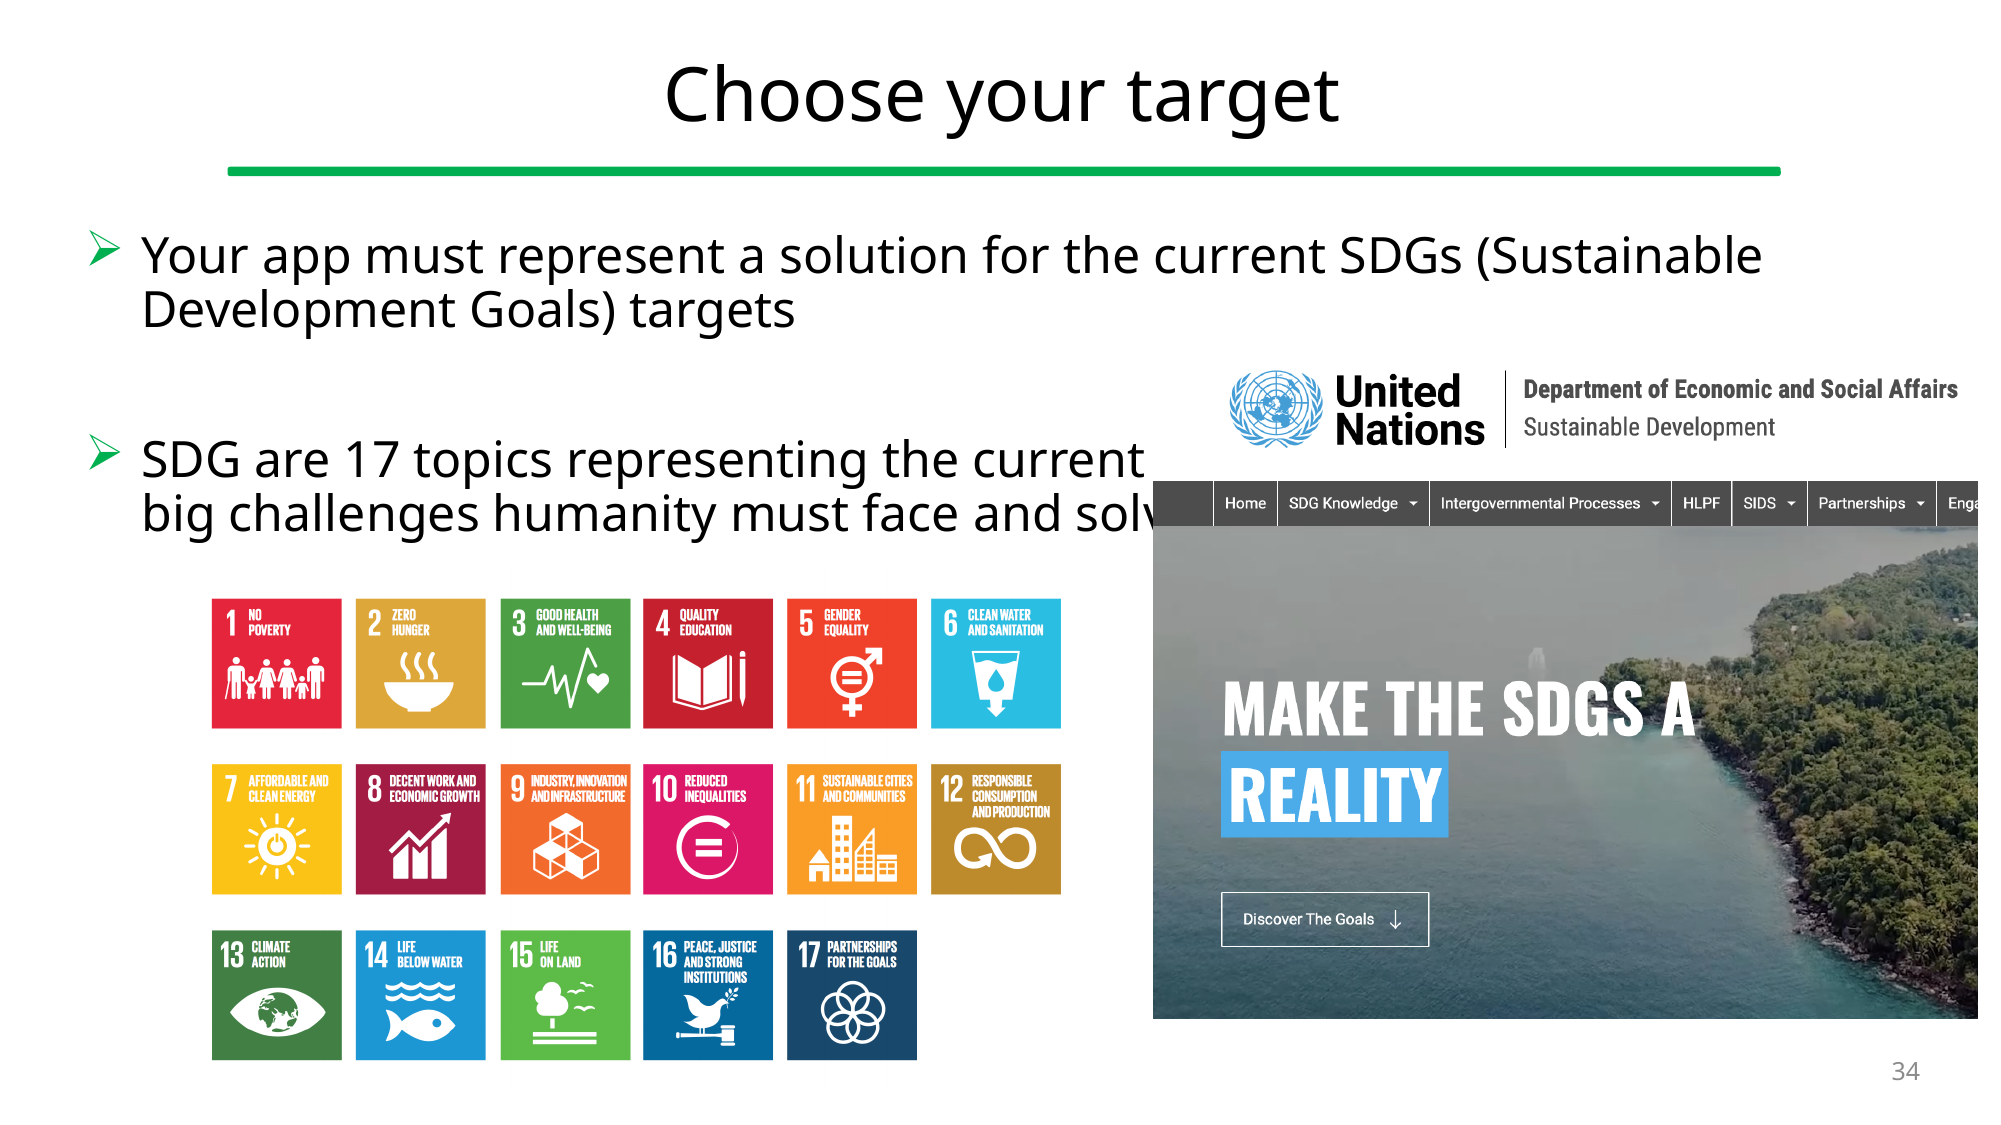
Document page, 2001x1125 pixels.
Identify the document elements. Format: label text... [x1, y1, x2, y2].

list Your app must represent a solution for the current SDGs (Sustainable Development Goals) targets SDG are 17 topics representing the current big challenges humanity must face and solve [70, 223, 1936, 1099]
title Choose your target [70, 26, 1936, 168]
picture [1153, 346, 1978, 1019]
picture [199, 562, 1075, 1096]
slide_number 34 [1412, 1042, 1936, 1103]
